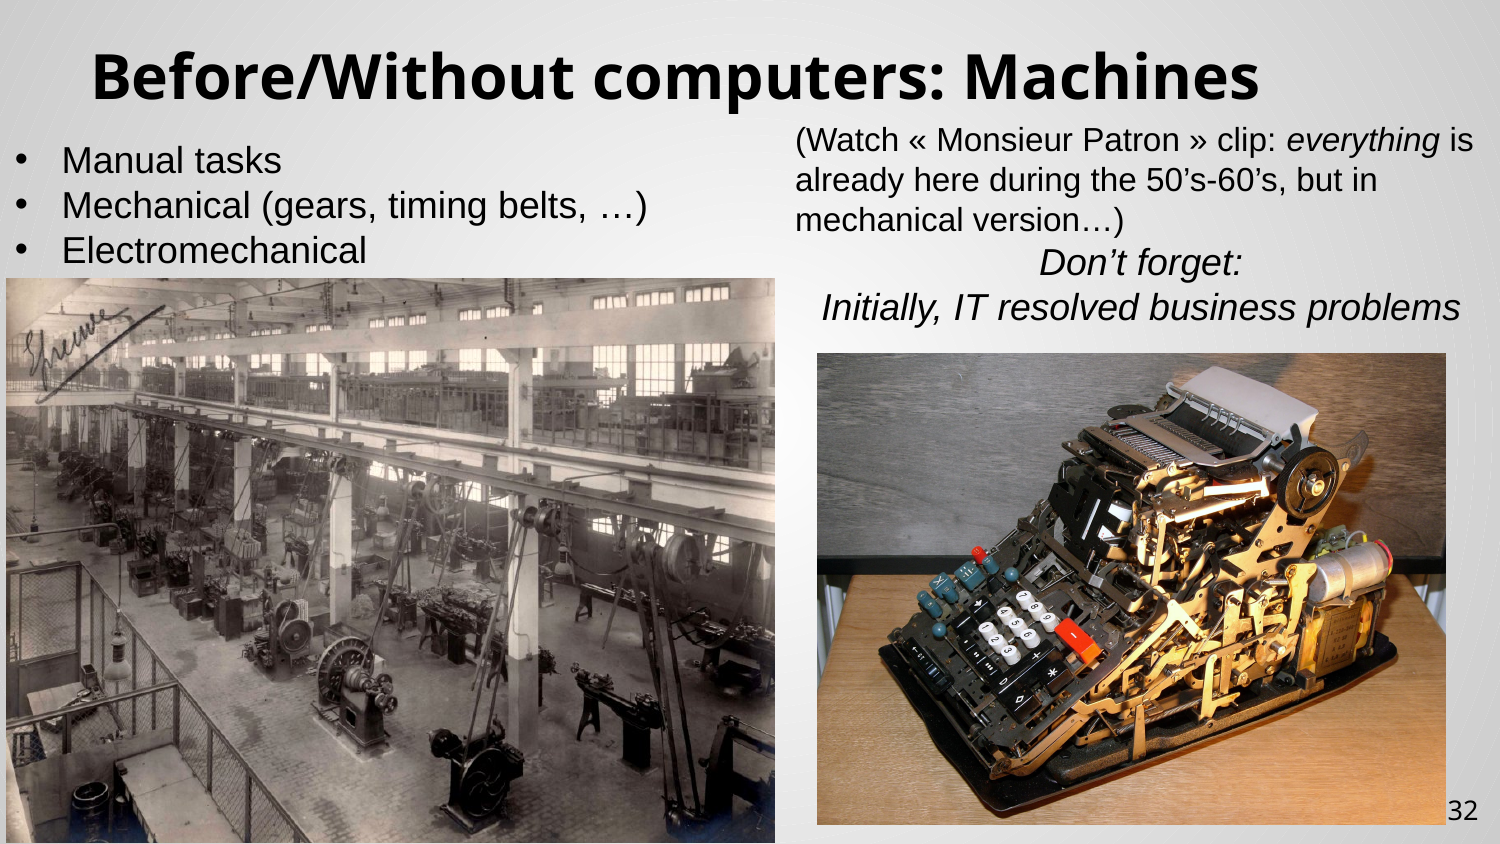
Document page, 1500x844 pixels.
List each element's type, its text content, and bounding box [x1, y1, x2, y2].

slide_number 32 [1403, 779, 1494, 844]
title Before/Without computers: Machines [75, 33, 1425, 128]
picture [817, 353, 1447, 825]
text_box Manual tasks Mechanical (gears, timing belts, …) Electromechanical [0, 128, 682, 279]
text_box (Watch « Monsieur Patron » clip: everything is already here during the 50’s-60’s, but in mechanical version…) Don’t forget: Initially, IT resolved business problems [780, 111, 1500, 336]
picture [6, 278, 775, 843]
